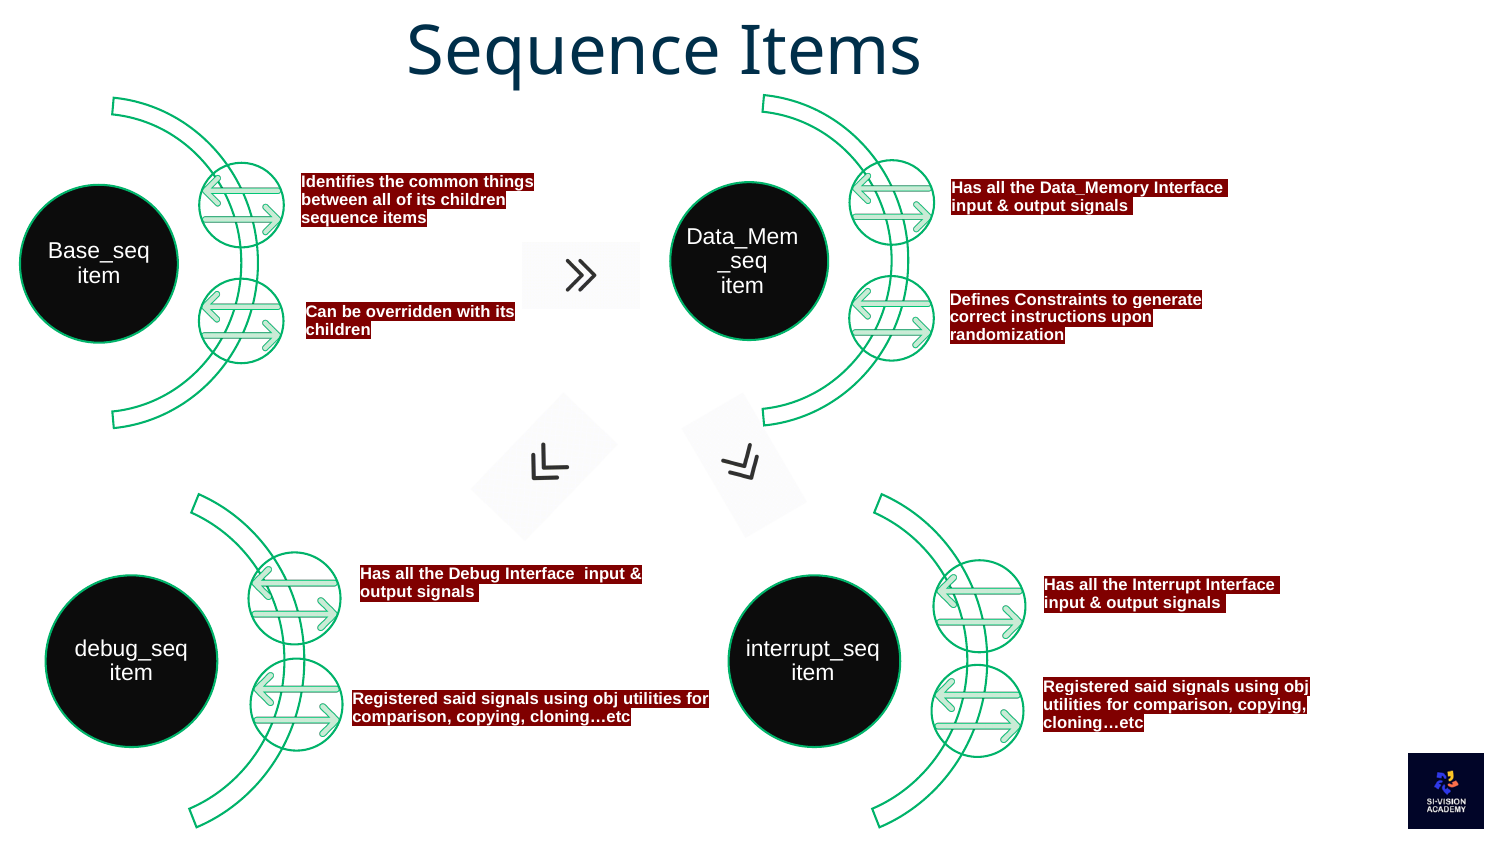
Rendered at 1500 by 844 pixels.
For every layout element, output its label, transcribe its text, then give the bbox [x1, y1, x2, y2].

picture [680, 441, 808, 479]
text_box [0, 83, 585, 443]
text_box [589, 81, 1236, 441]
picture [476, 414, 617, 479]
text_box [0, 479, 639, 841]
picture [585, 242, 589, 309]
picture [1408, 752, 1485, 829]
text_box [640, 479, 1373, 841]
title Sequence Items [106, 0, 1224, 82]
